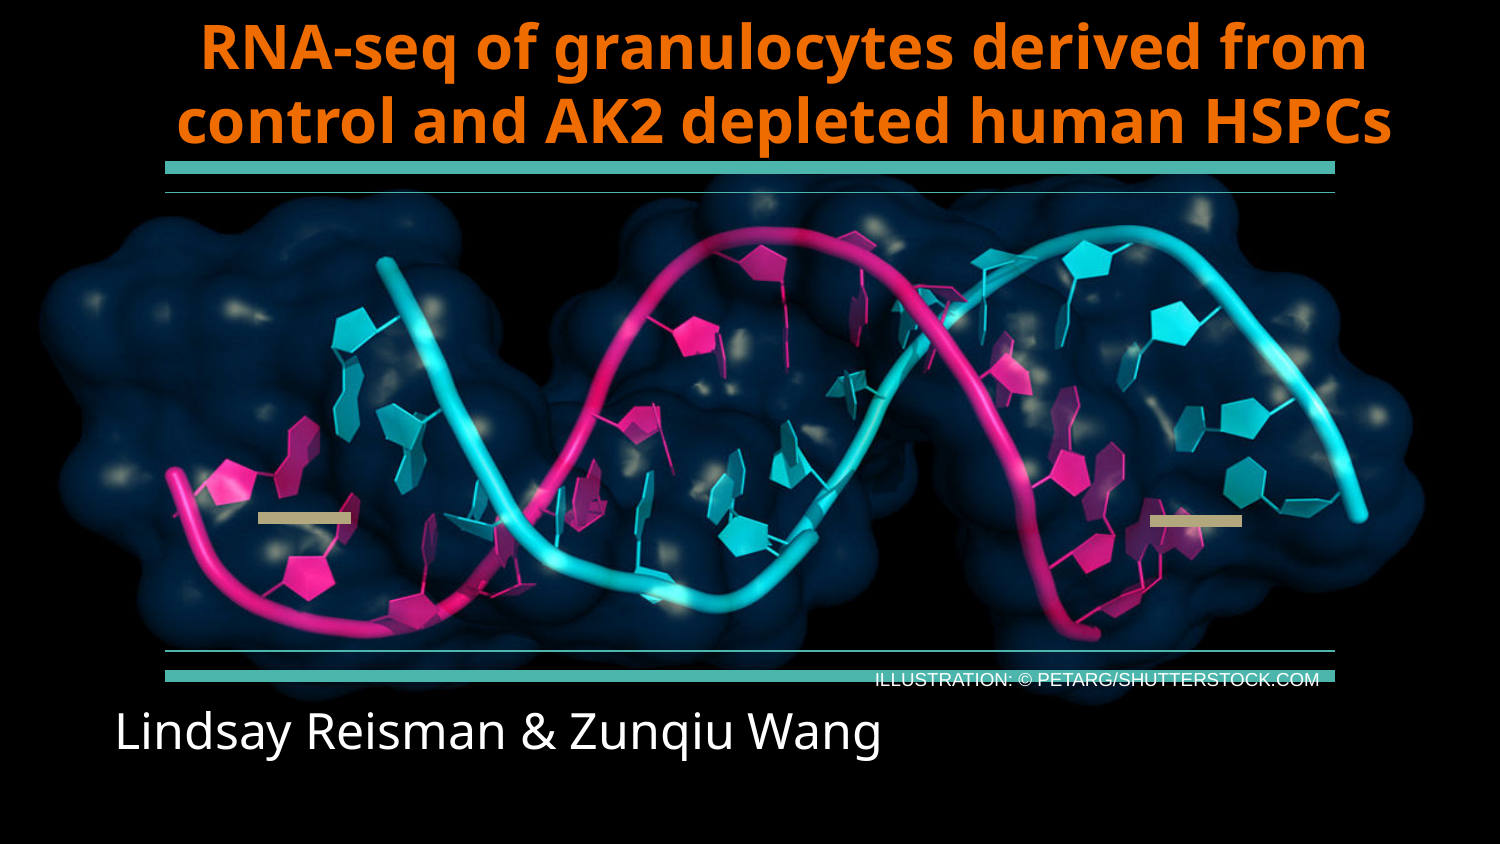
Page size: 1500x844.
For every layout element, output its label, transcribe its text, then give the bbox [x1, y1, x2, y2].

picture [0, 0, 1500, 844]
text_box [501, 618, 1370, 680]
title RNA-seq of granulocytes derived from control and AK2 depleted human HSPCs [135, 0, 1435, 171]
text_box ILLUSTRATION: © PETARG/SHUTTERSTOCK.COM [823, 649, 1335, 741]
subtitle Lindsay Reisman & Zunqiu Wang [99, 684, 1048, 834]
